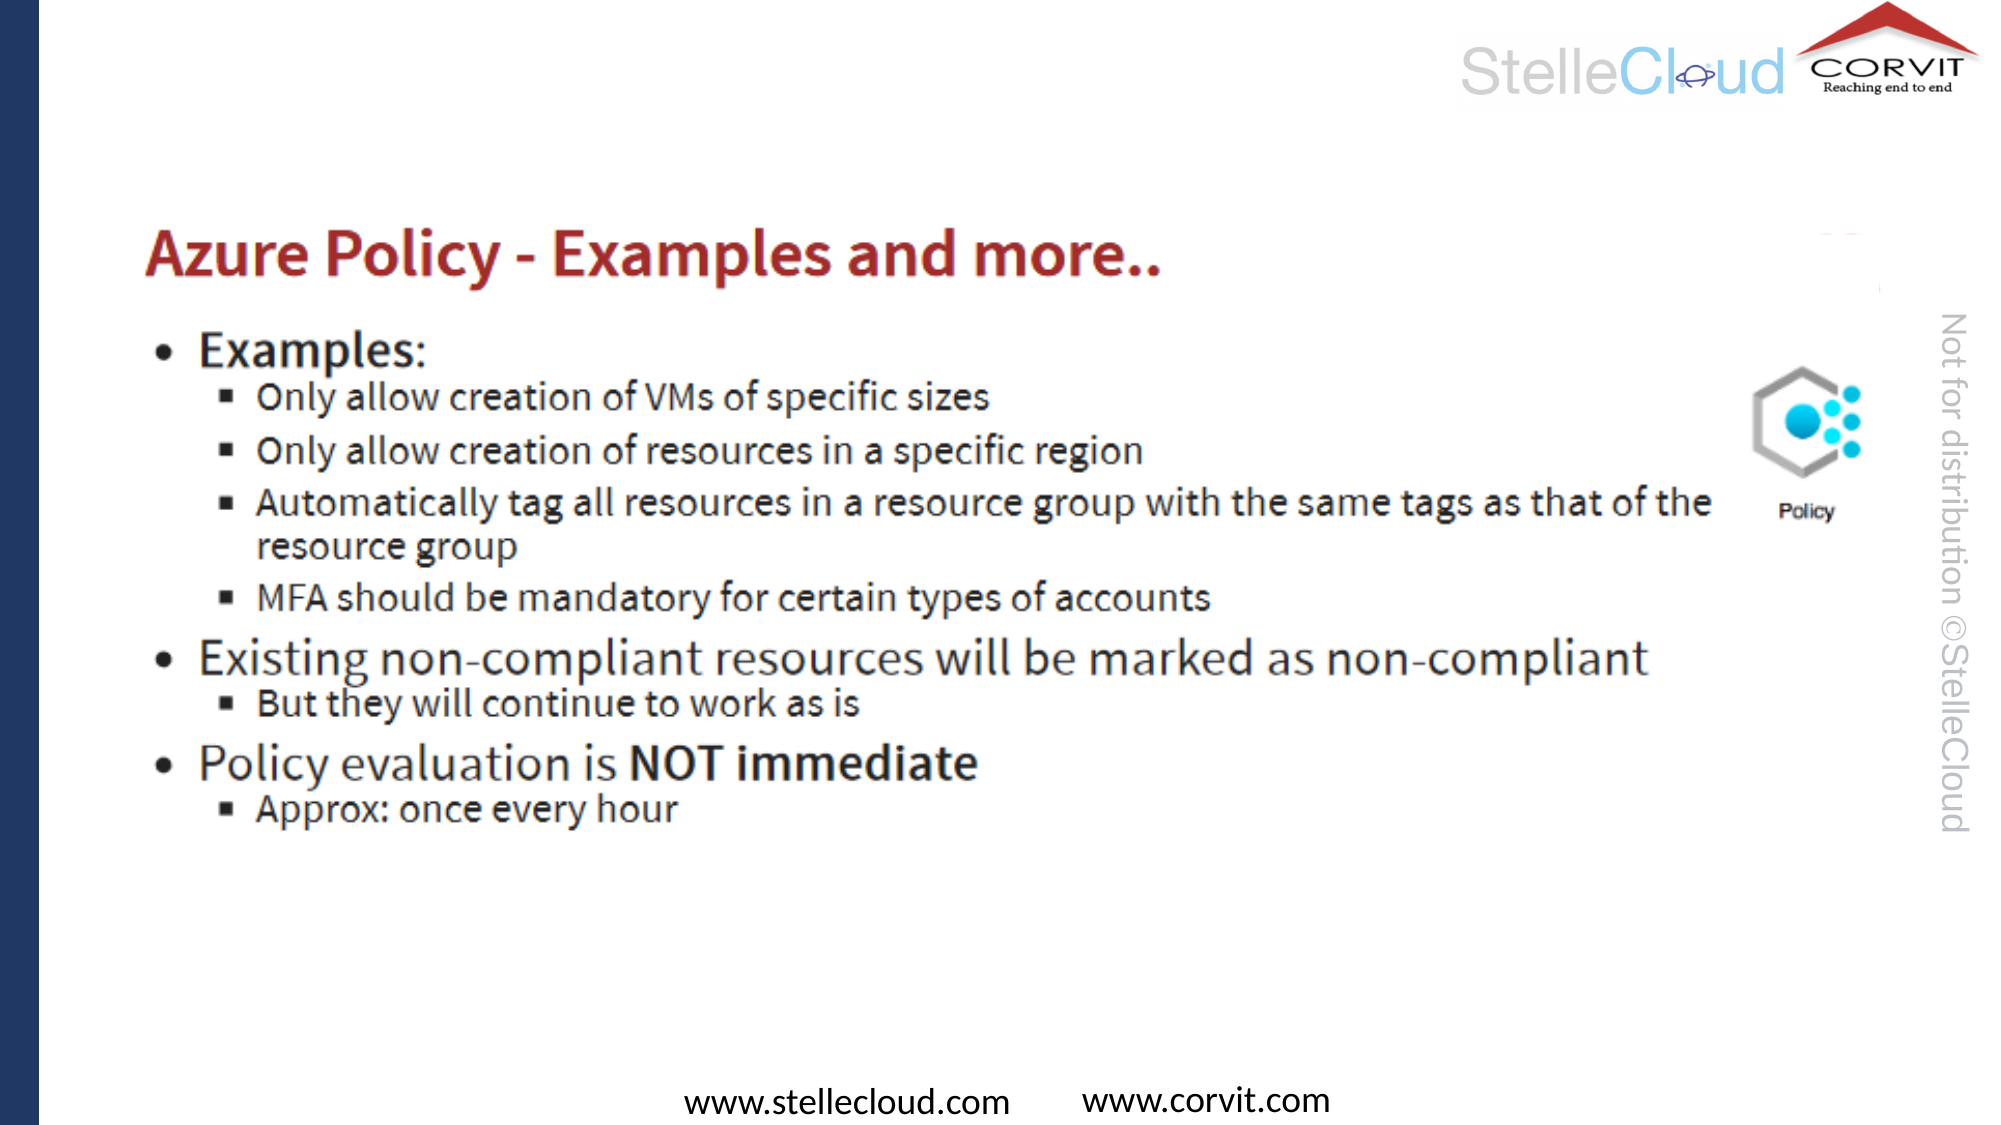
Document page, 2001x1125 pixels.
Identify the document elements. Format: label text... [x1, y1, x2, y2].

picture [136, 212, 1886, 922]
text_box Not for distribution ⒸStelleCloud [1927, 297, 1988, 1125]
picture [1455, 0, 1988, 111]
text_box www.corvit.com [1067, 1067, 1347, 1125]
text_box www.stellecloud.com [669, 1069, 1027, 1125]
